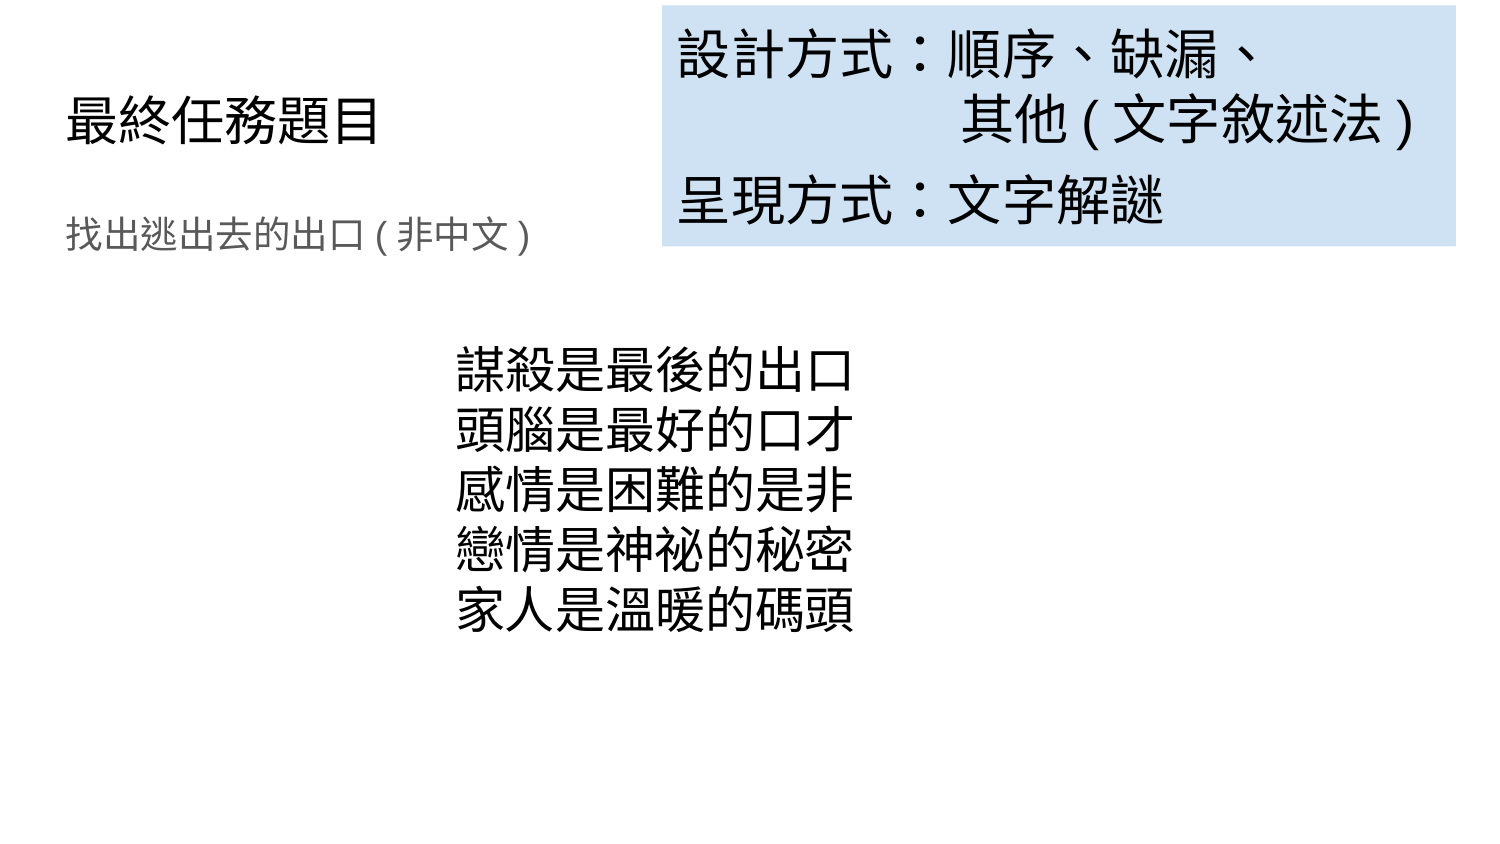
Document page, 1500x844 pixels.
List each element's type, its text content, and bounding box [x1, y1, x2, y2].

text_box 設計方式：順序、缺漏、 其他(文字敘述法) [662, 5, 1456, 151]
text_box 謀殺是最後的出口 頭腦是最好的口才 感情是困難的是非 戀情是神祕的秘密 家人是溫暖的碼頭 [440, 323, 923, 654]
text_box 找出逃出去的出口(非中文) [51, 189, 1449, 750]
text_box 最終任務題目 [51, 72, 662, 167]
text_box 呈現方式：文字解謎 [662, 151, 1456, 247]
